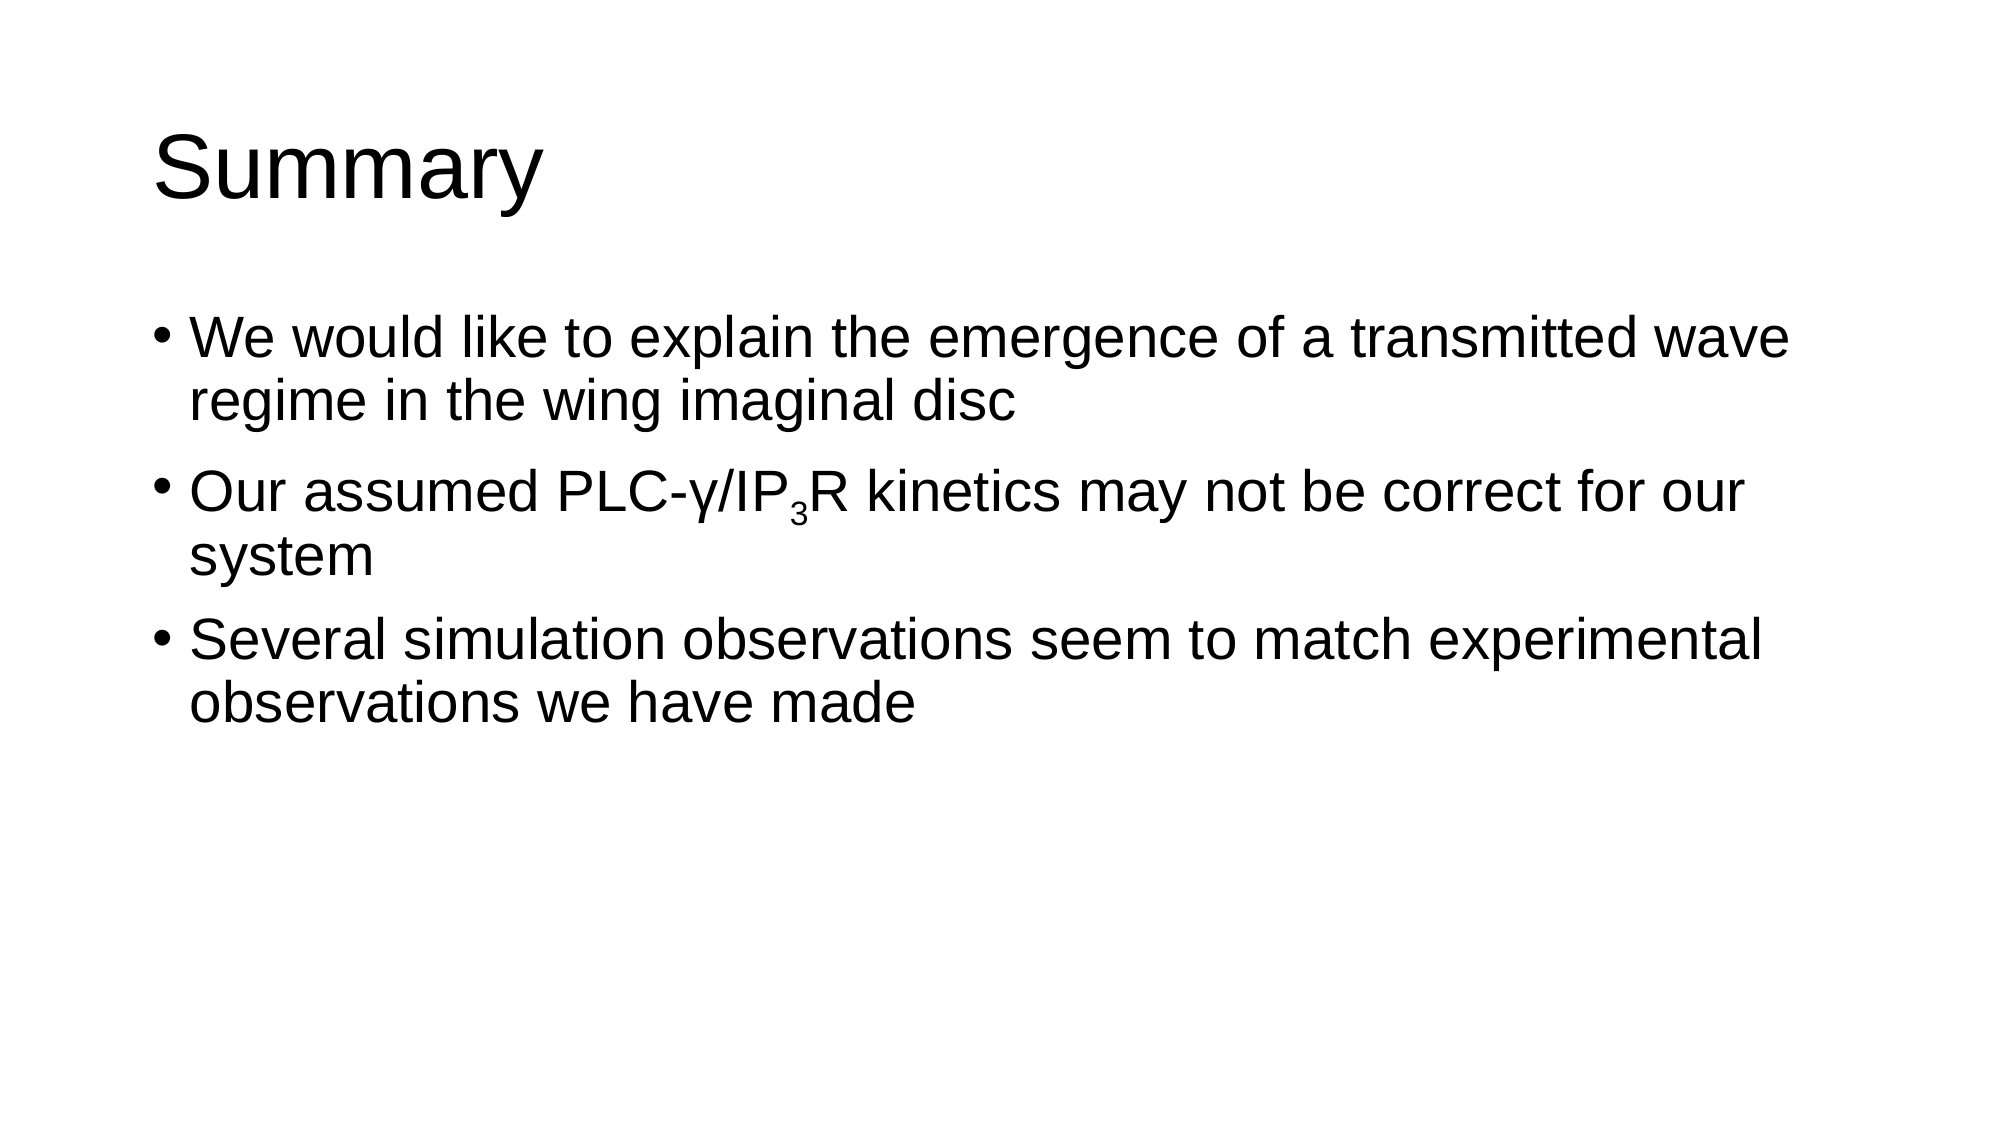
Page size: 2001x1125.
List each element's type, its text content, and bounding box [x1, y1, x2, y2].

list We would like to explain the emergence of a transmitted wave regime in the wing imaginal disc Our assumed PLC-γ/IP3R kinetics may not be correct for our system Several simulation observations seem to match experimental observations we have made [137, 299, 1863, 1014]
title Summary [137, 59, 1863, 278]
